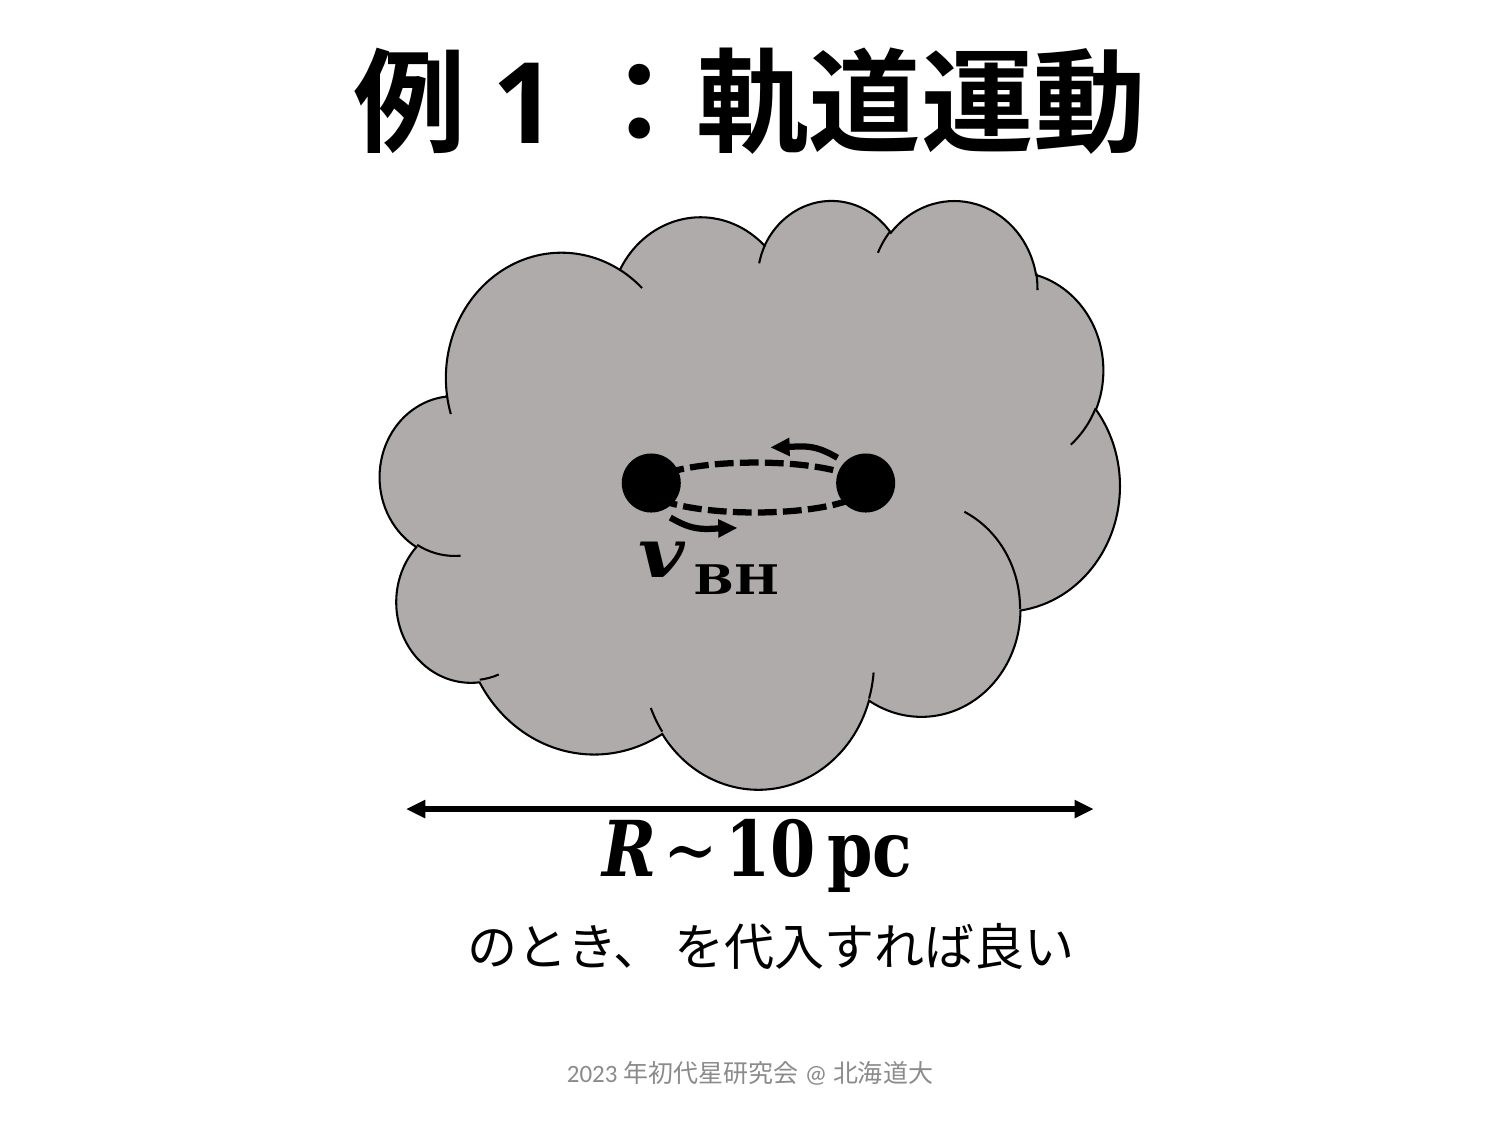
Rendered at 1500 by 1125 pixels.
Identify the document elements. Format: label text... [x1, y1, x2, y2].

text_box 例1：軌道運動 [338, 23, 1162, 173]
text_box [770, 441, 839, 459]
text_box [835, 452, 897, 514]
text_box [620, 452, 682, 514]
text_box [674, 461, 842, 514]
text_box [378, 199, 1122, 791]
text_box [669, 516, 738, 535]
footer 2023年初代星研究会@北海道大 [496, 1042, 1004, 1103]
